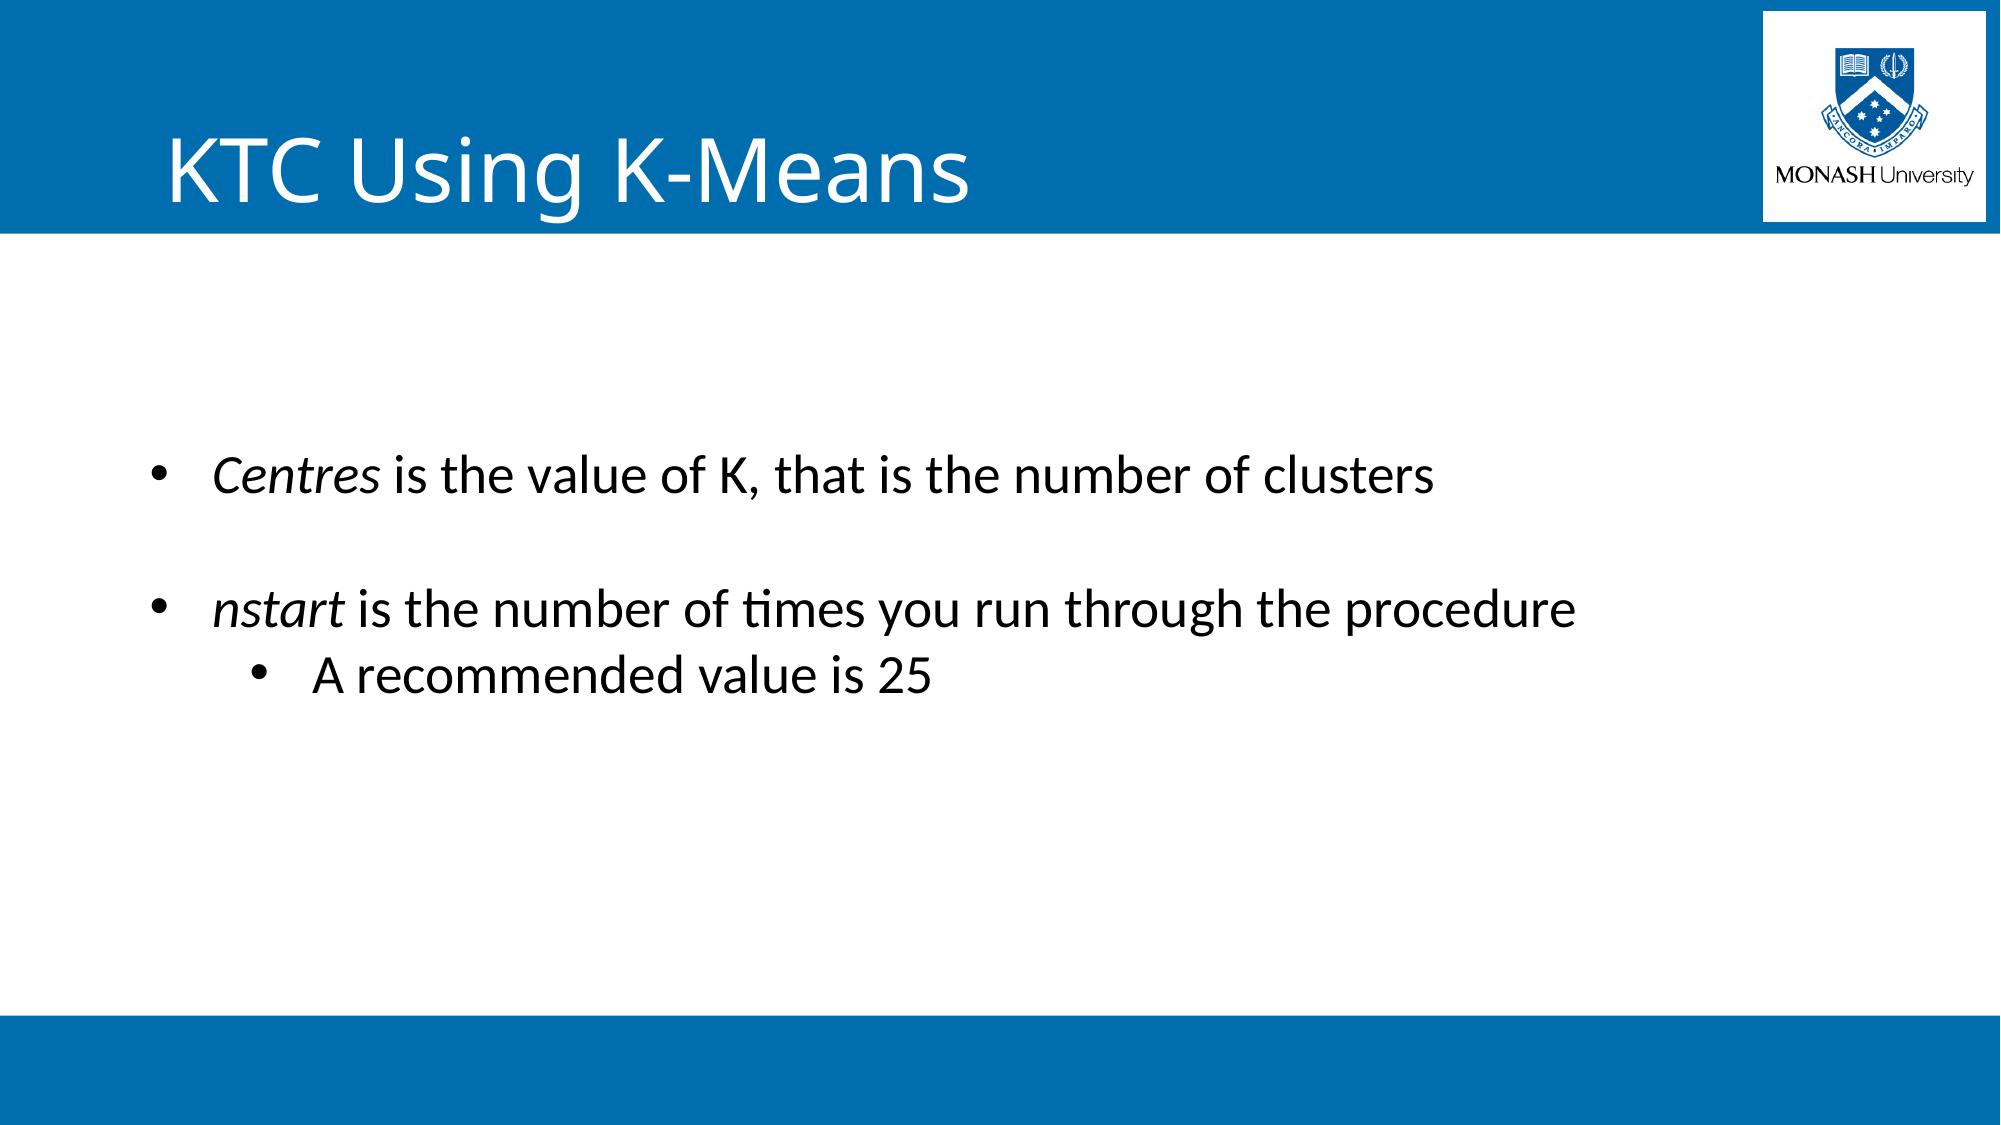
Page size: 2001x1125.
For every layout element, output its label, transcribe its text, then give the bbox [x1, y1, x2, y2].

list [1762, 11, 1987, 223]
text_box [0, 1015, 2000, 1125]
text_box Centres is the value of K, that is the number of clusters nstart is the number of times you run through the procedure A recommended value is 25 [134, 431, 1909, 713]
list KTC Using K-Means [0, 0, 2000, 234]
